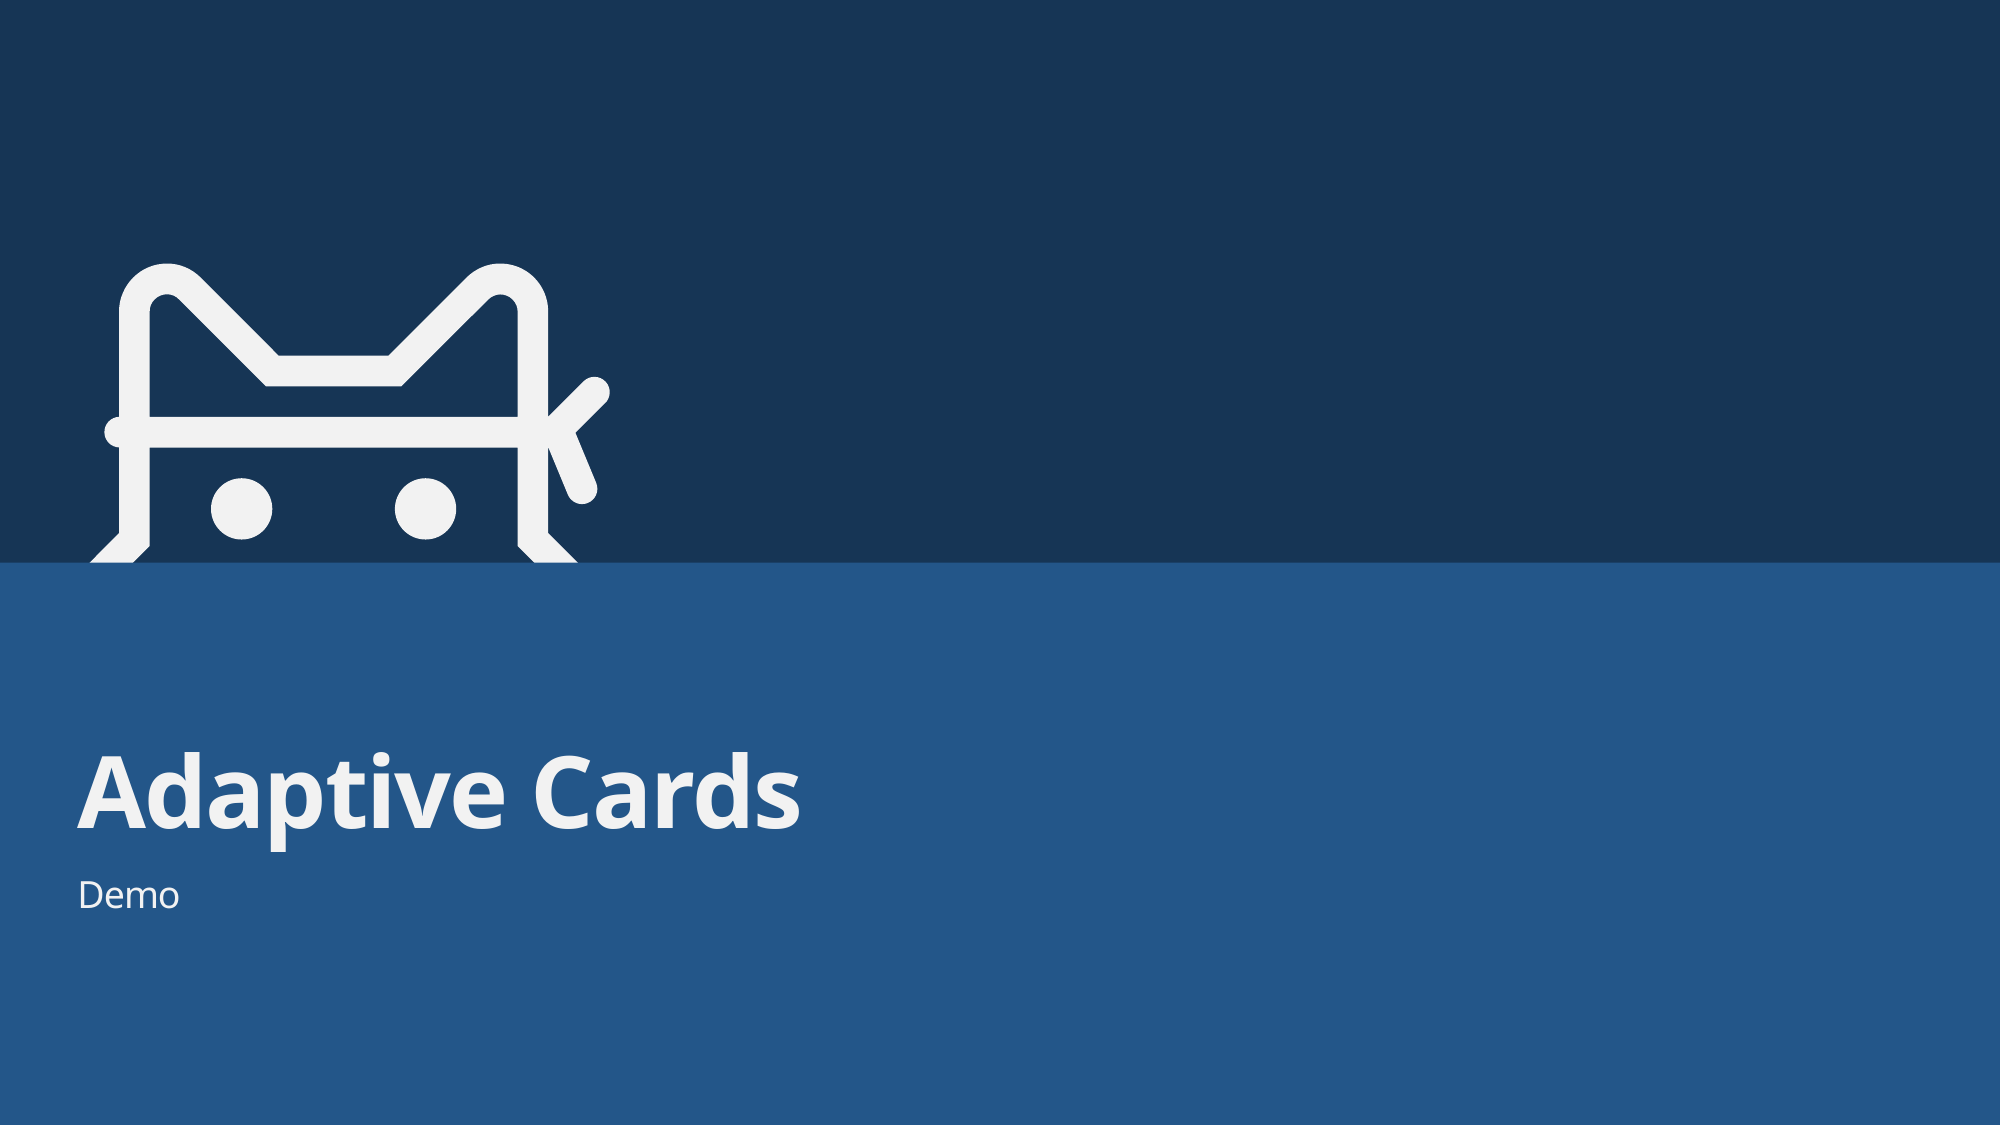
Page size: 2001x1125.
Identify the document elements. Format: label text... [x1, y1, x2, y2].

title Adaptive Cards [62, 621, 1827, 857]
list Demo [62, 857, 1827, 976]
